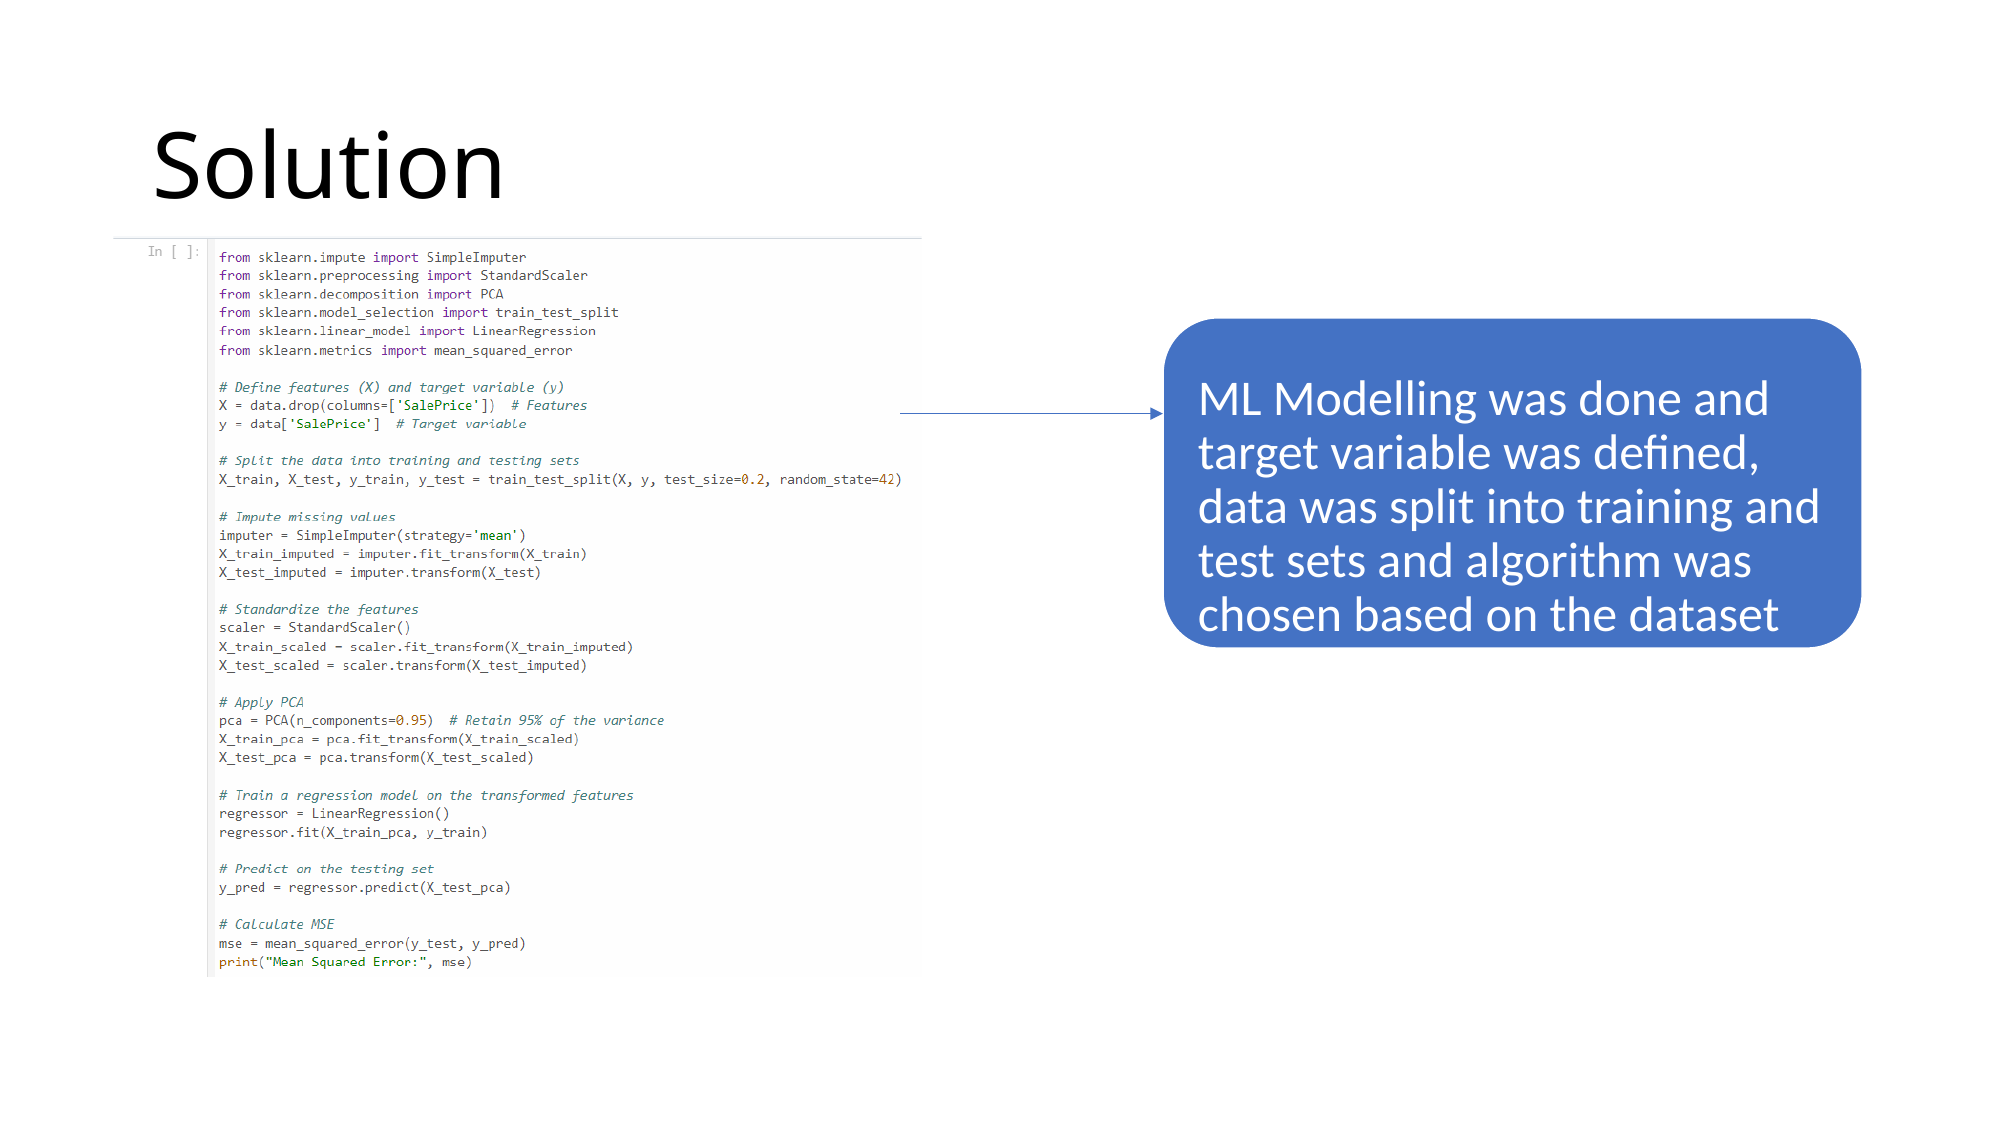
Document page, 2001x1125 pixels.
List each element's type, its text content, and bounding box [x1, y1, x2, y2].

title Solution [137, 59, 1863, 278]
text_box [1162, 146, 1863, 869]
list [113, 236, 922, 977]
